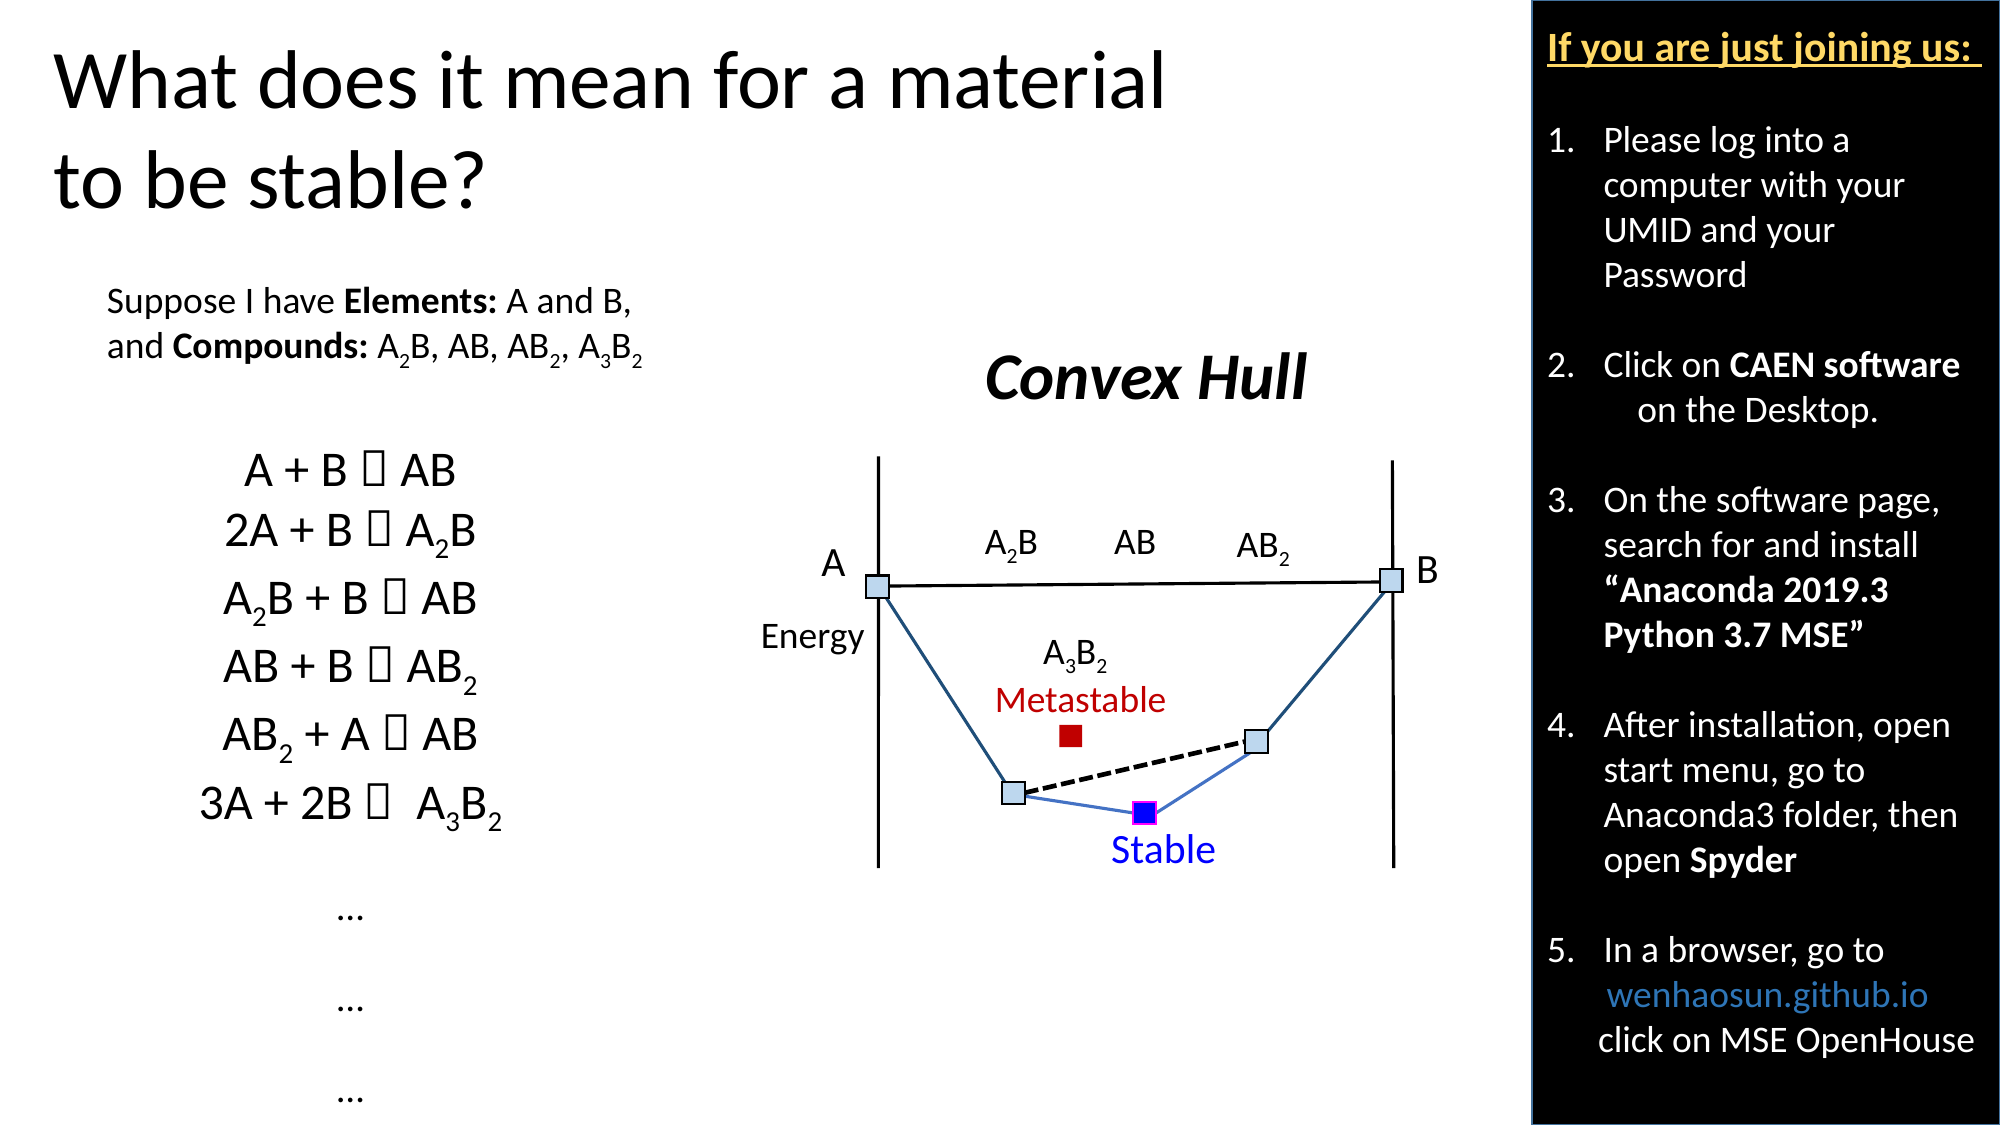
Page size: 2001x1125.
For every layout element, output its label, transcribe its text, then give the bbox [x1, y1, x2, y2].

text_box What does it mean for a material to be stable? [38, 17, 1203, 233]
text_box If you are just joining us: Please log into a computer with your UMID and your Password Click on CAEN software on the Desktop. On the software page, search for and install “Anaconda 2019.3 Python 3.7 MSE” After installation, open start menu, go to Anaconda3 folder, then open Spyder In a browser, go to wenhaosun.github.io click on MSE OpenHouse [1532, 12, 1999, 1113]
text_box Suppose I have Elements: A and B, and Compounds: A2B, AB, AB2, A3B2 [92, 268, 658, 380]
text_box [1024, 741, 1245, 793]
text_box [1531, 0, 2000, 1125]
text_box A + B  AB 2A + B  A2B A2B + B  AB AB + B  AB2 AB2 + A  AB 3A + 2B  A3B2 … … … Etc! [183, 428, 518, 1125]
text_box Convex Hull [970, 325, 1323, 420]
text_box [745, 456, 1455, 880]
